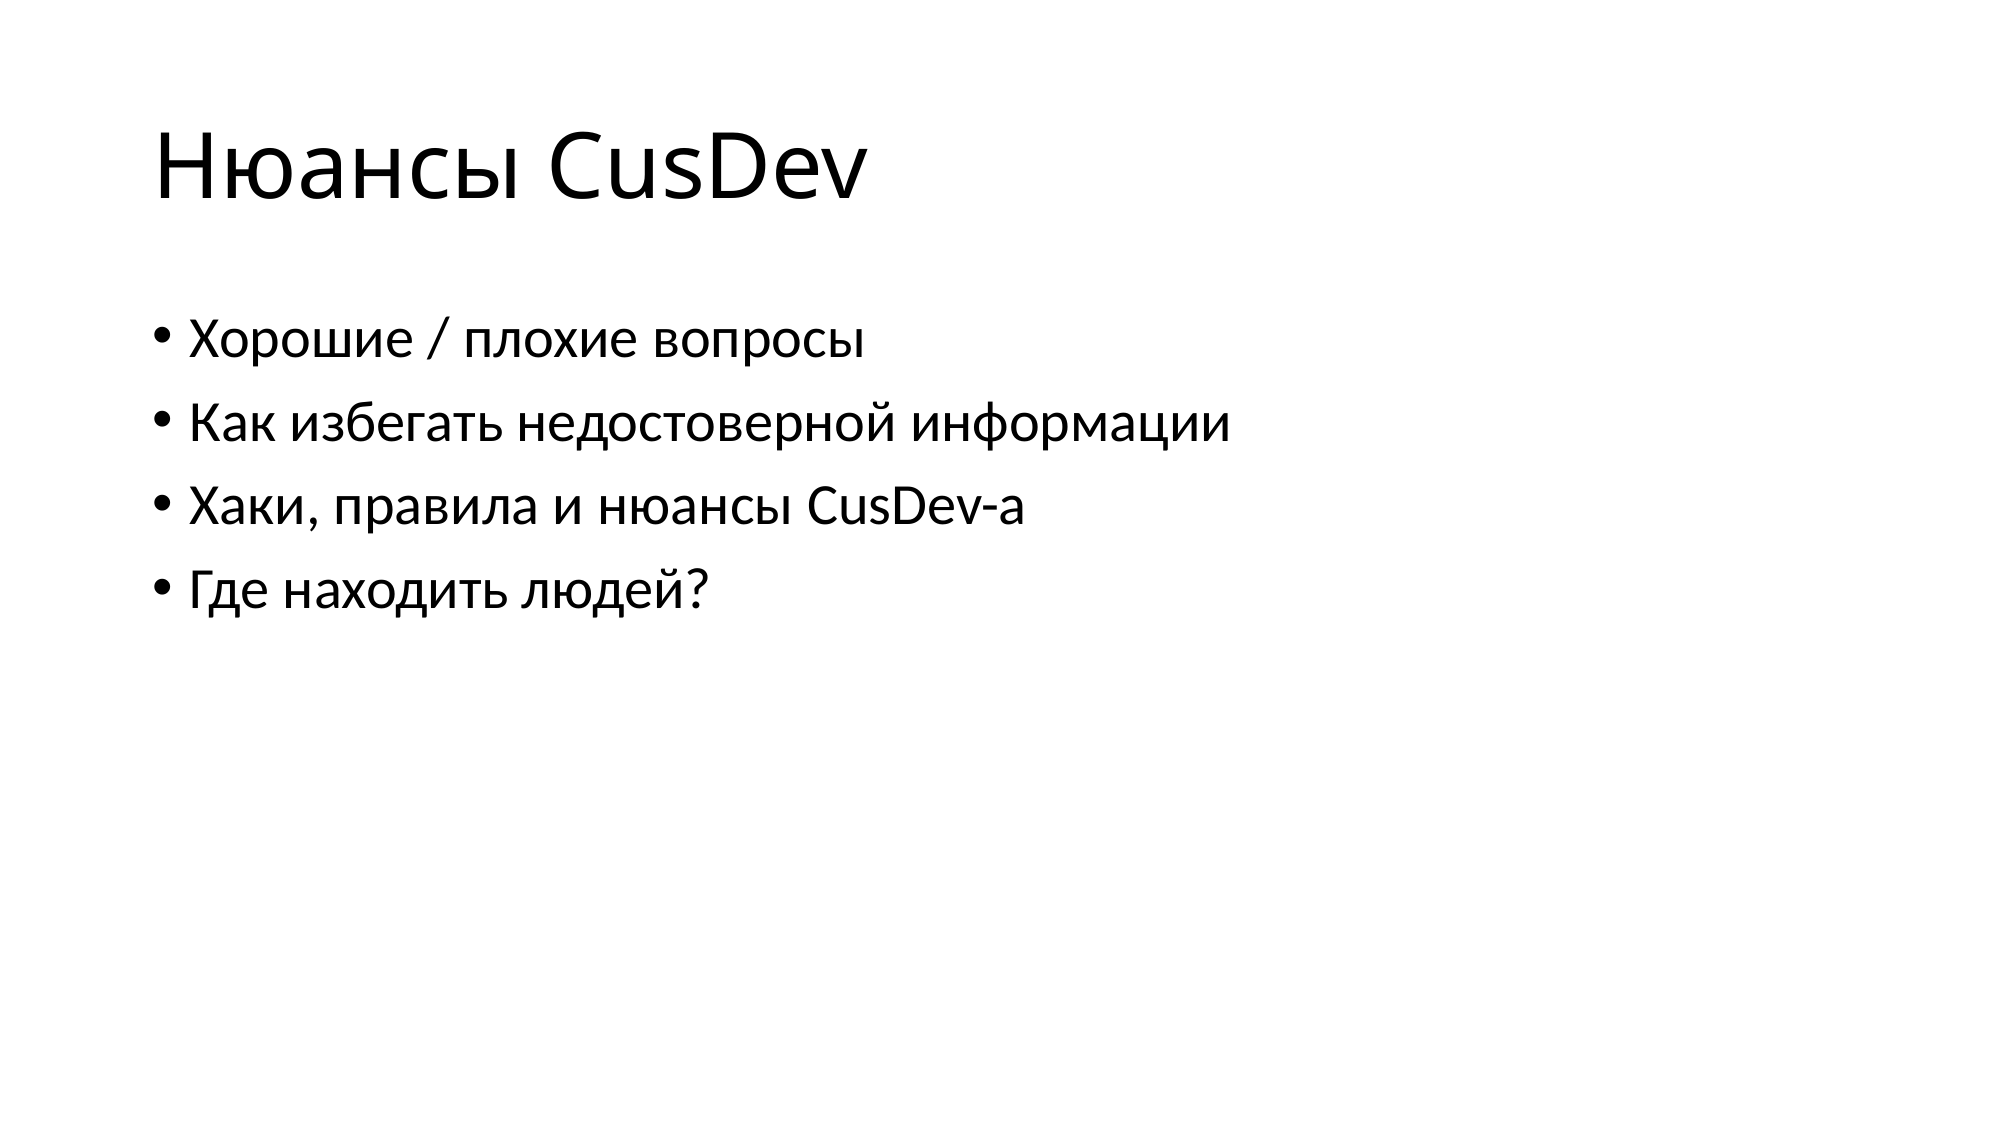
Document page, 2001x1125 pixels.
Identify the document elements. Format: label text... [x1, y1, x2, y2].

list Хорошие / плохие вопросы Как избегать недостоверной информации Хаки, правила и нюансы CusDev-а Где находить людей? [137, 299, 1863, 1014]
title Нюансы CusDev [137, 59, 1863, 278]
